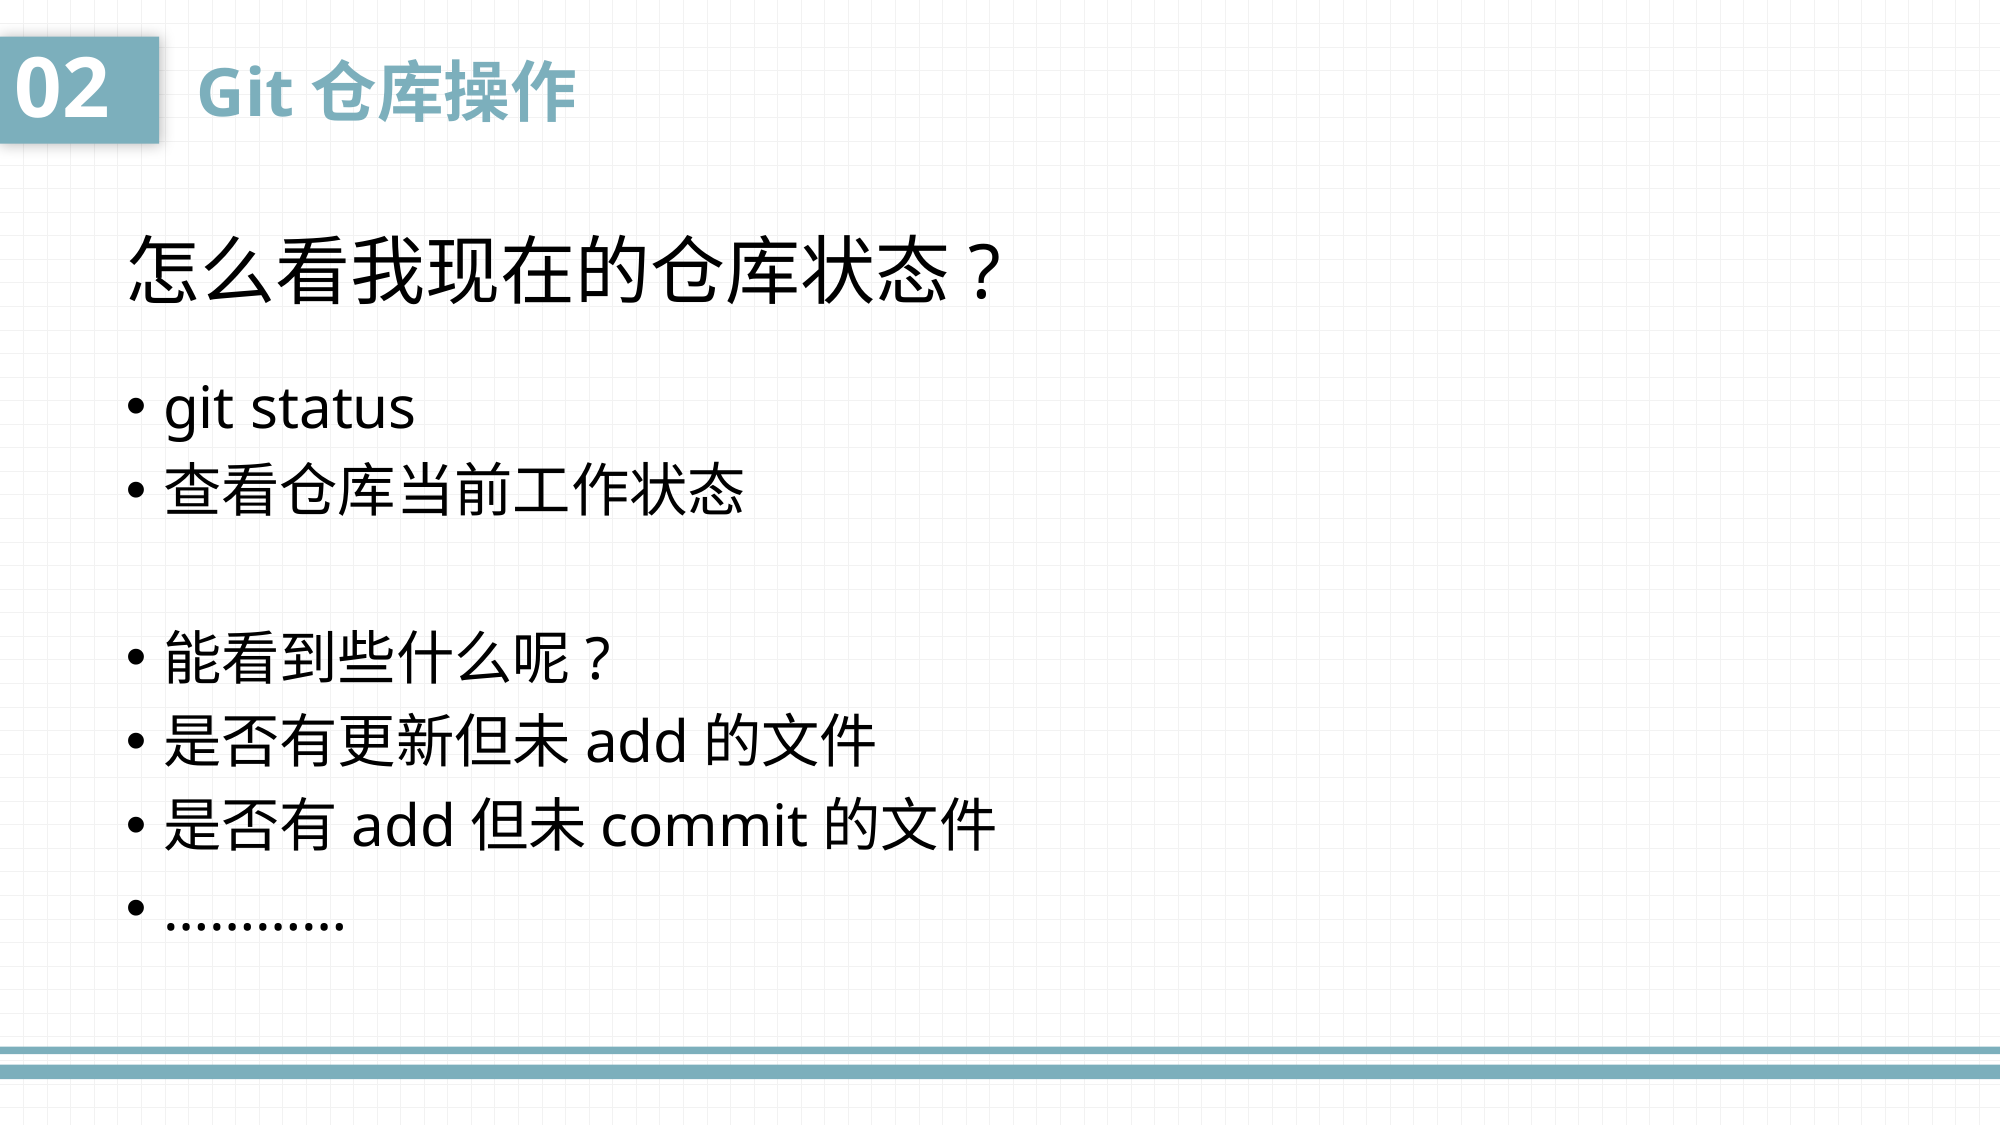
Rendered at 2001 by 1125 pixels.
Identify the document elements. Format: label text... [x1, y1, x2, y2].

text_box git status 查看仓库当前工作状态 能看到些什么呢? 是否有更新但未add的文件 是否有add但未commit的文件 ………… [111, 370, 1522, 1007]
list 02 [0, 36, 160, 144]
text_box 怎么看我现在的仓库状态? [111, 226, 1522, 370]
list Git仓库操作 [182, 36, 1238, 144]
